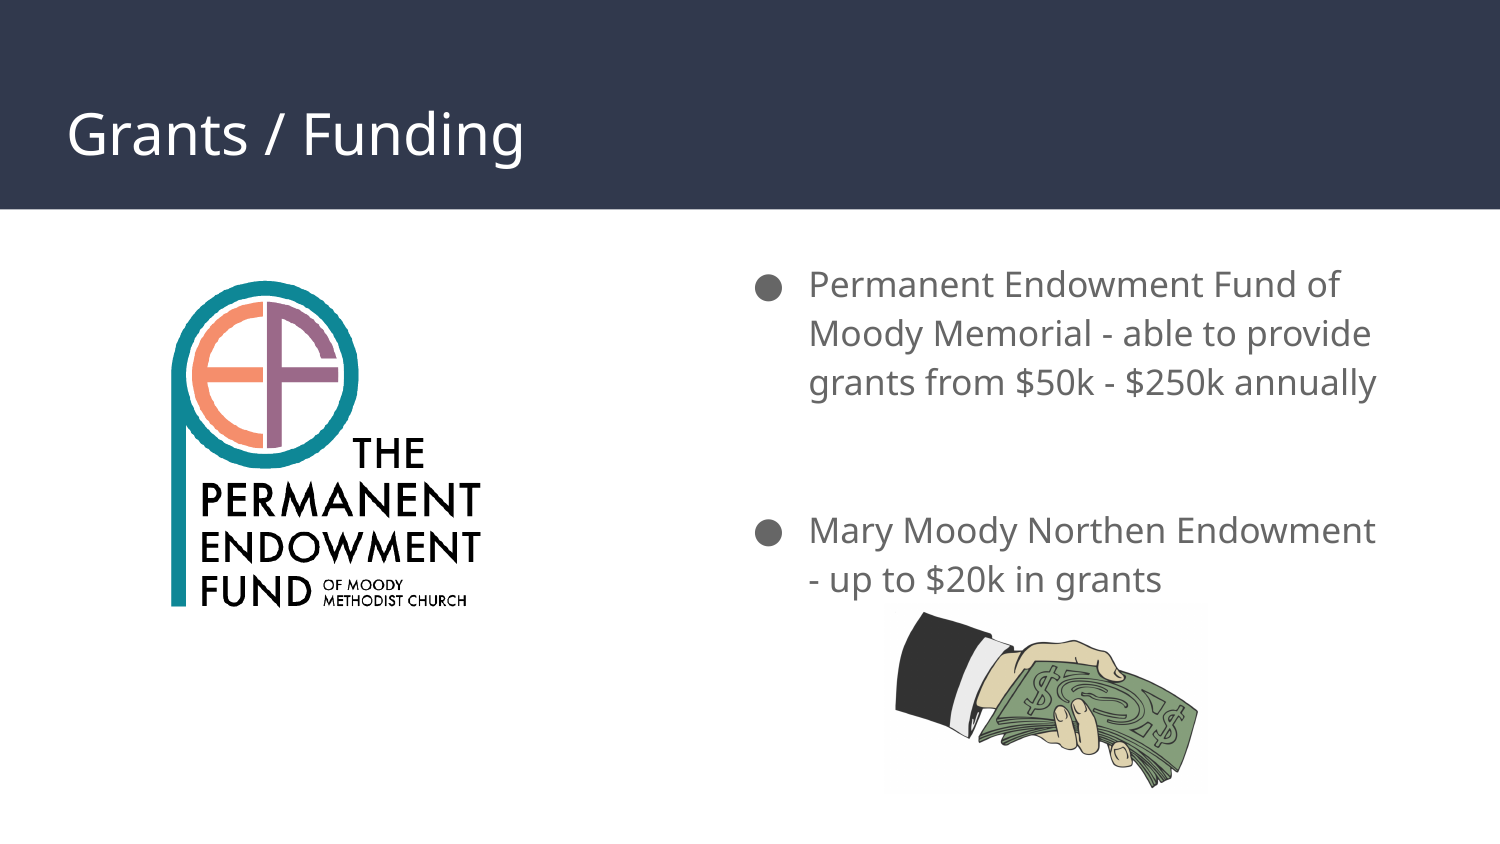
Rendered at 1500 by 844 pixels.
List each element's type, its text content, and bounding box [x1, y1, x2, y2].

title Grants / Funding [51, 82, 1449, 185]
list Permanent Endowment Fund of Moody Memorial - able to provide grants from $50k - $250k annually Mary Moody Northen Endowment - up to $20k in grants [718, 240, 1402, 844]
picture [883, 603, 1208, 795]
picture [170, 280, 482, 618]
